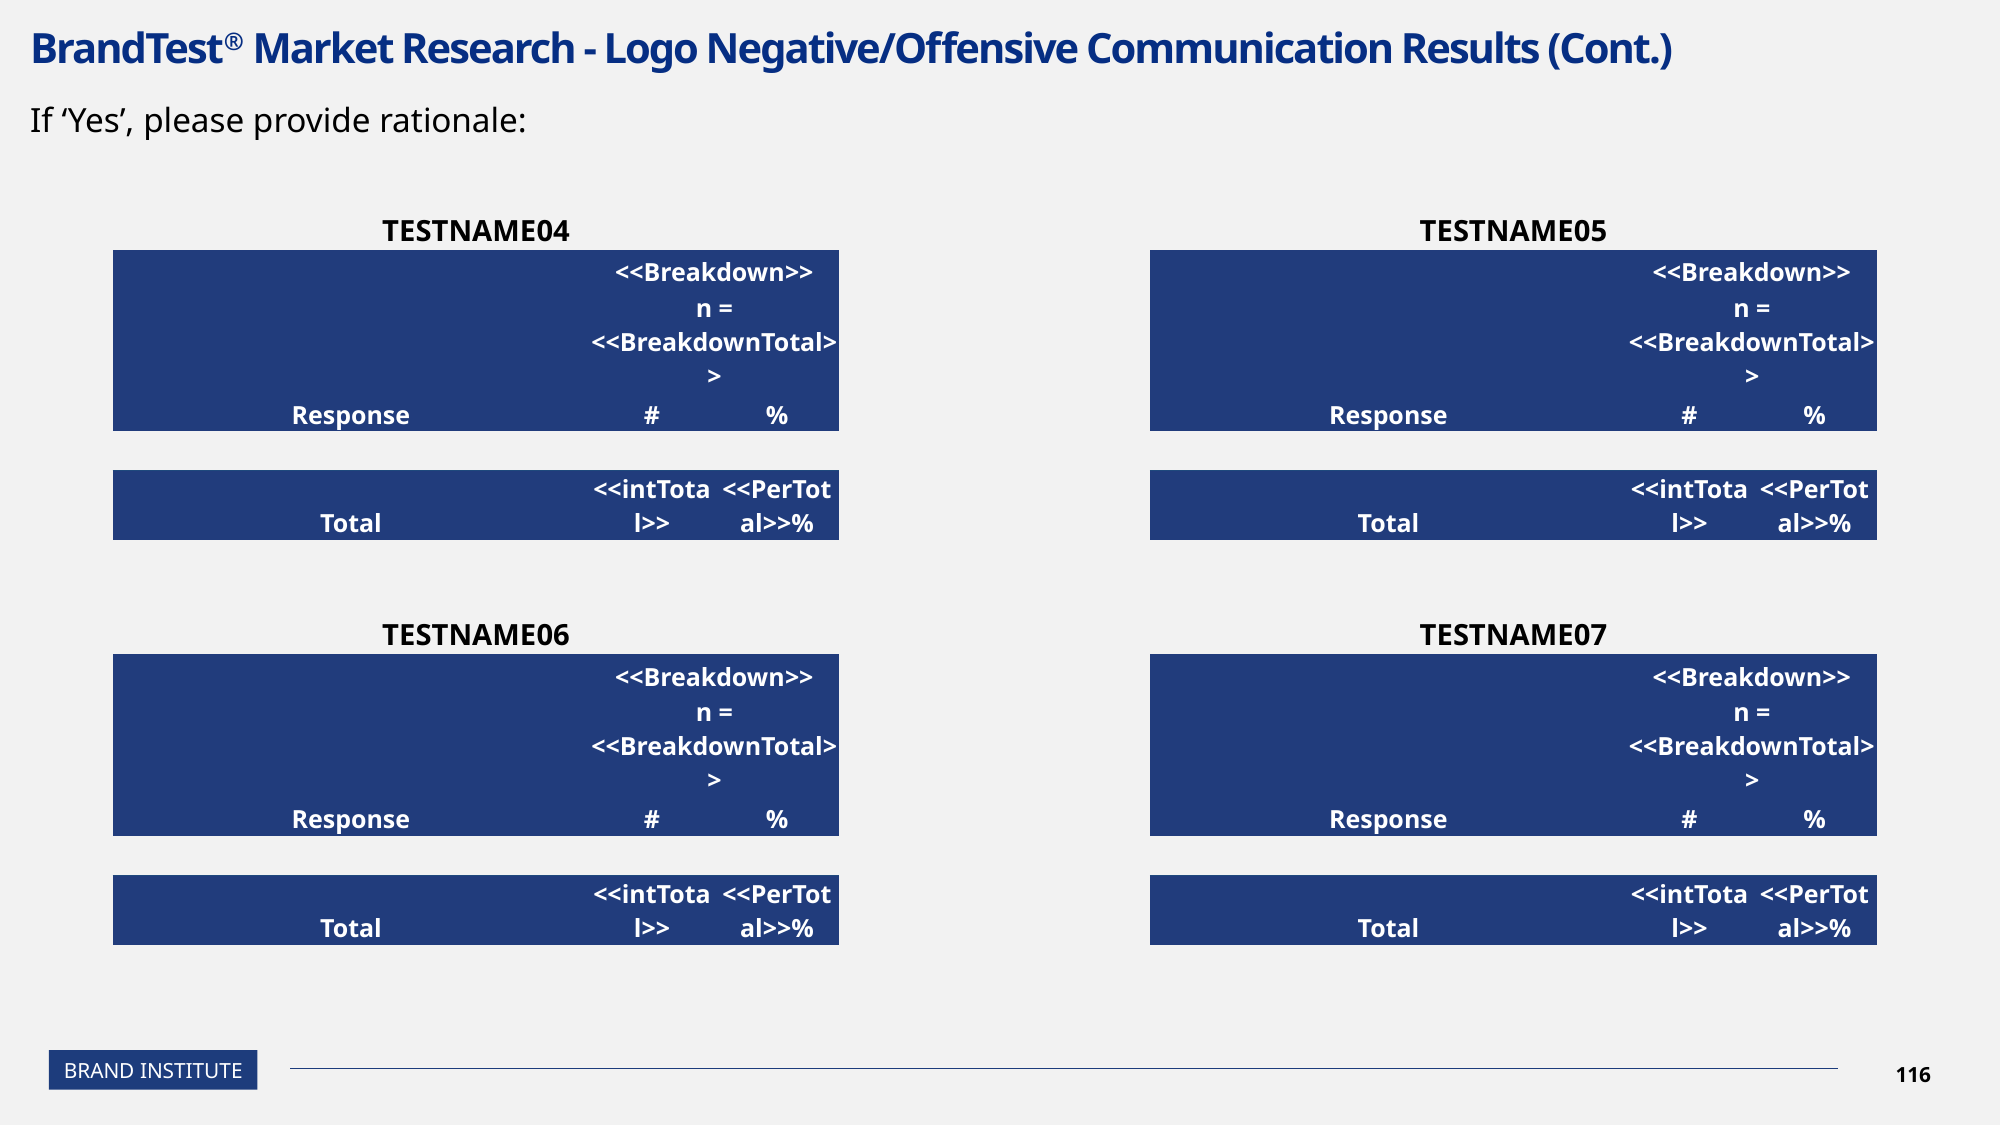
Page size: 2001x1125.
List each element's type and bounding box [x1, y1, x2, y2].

table_cell [113, 876, 839, 945]
table_cell [1150, 471, 1877, 540]
table_header [113, 204, 839, 250]
list [30, 99, 1954, 140]
table_header [1150, 609, 1877, 654]
table_cell [1150, 876, 1877, 945]
title [30, 0, 1954, 73]
table_header [1150, 204, 1877, 250]
table_cell [113, 654, 839, 875]
table_header [113, 609, 839, 654]
table_cell [1150, 250, 1877, 470]
table_cell [113, 471, 839, 540]
table_cell [1150, 654, 1877, 875]
table_cell [113, 250, 839, 470]
